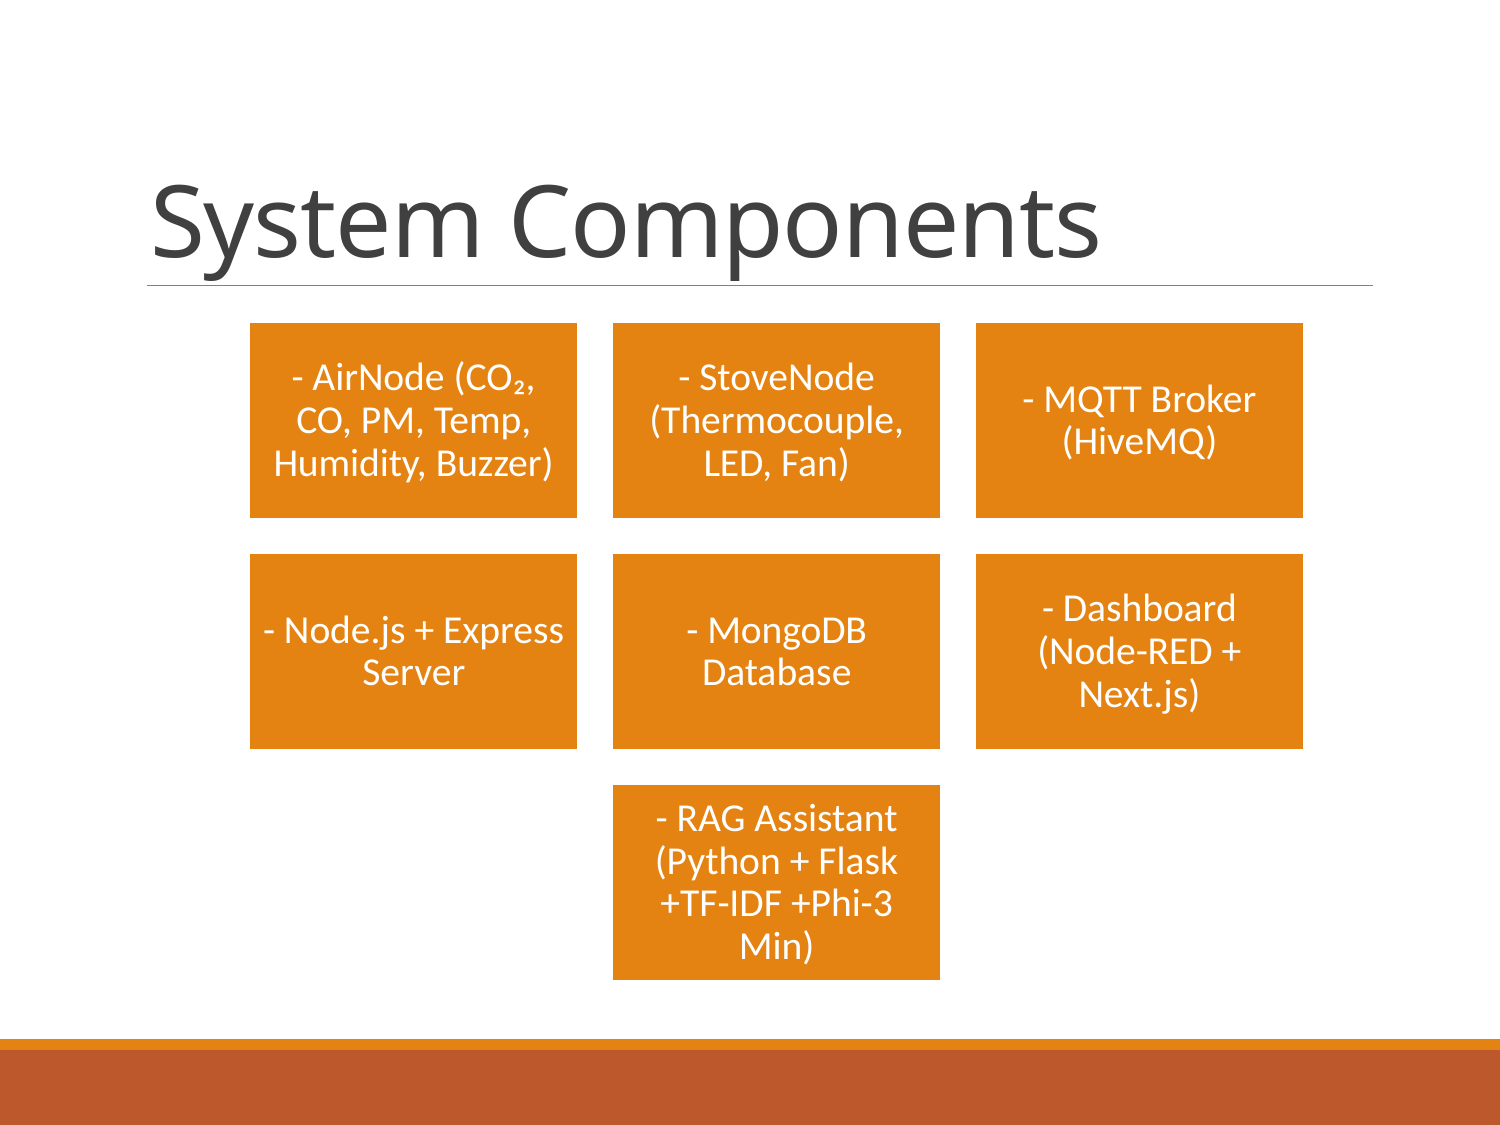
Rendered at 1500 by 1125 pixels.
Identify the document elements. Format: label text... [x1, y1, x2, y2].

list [157, 321, 1396, 983]
title System Components [135, 47, 1373, 285]
